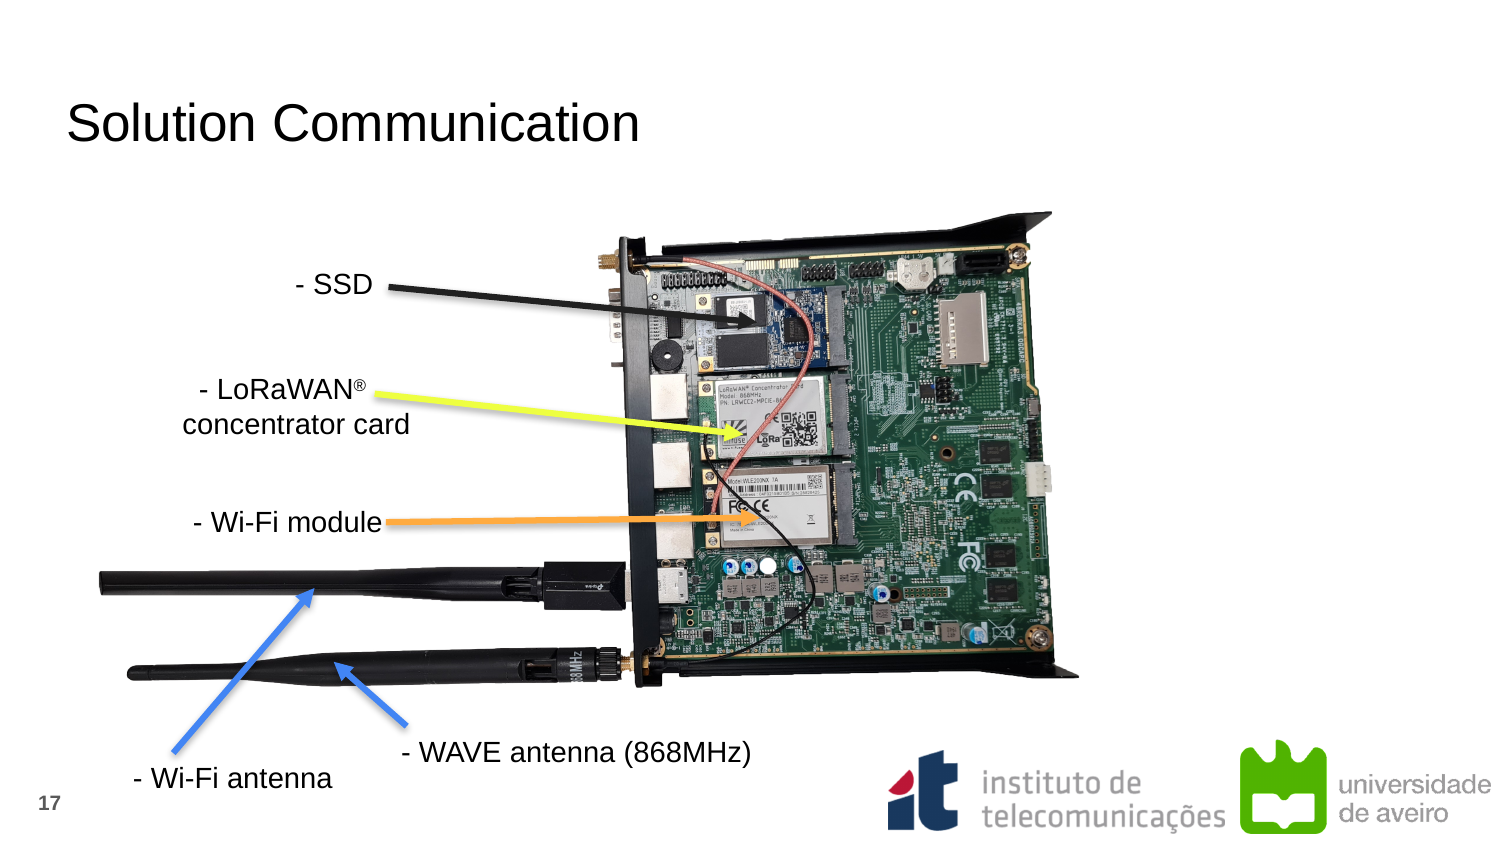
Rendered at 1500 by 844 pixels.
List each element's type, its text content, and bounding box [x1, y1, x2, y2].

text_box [173, 587, 315, 754]
text_box - Wi-Fi antenna [117, 751, 568, 802]
text_box - WAVE antenna (868MHz) [386, 726, 836, 777]
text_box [385, 517, 761, 523]
picture [86, 195, 1087, 703]
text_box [333, 661, 407, 727]
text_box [374, 393, 744, 435]
text_box 17 [23, 769, 113, 835]
picture [887, 730, 1491, 834]
title Solution Communication [51, 72, 1449, 167]
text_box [388, 286, 758, 323]
